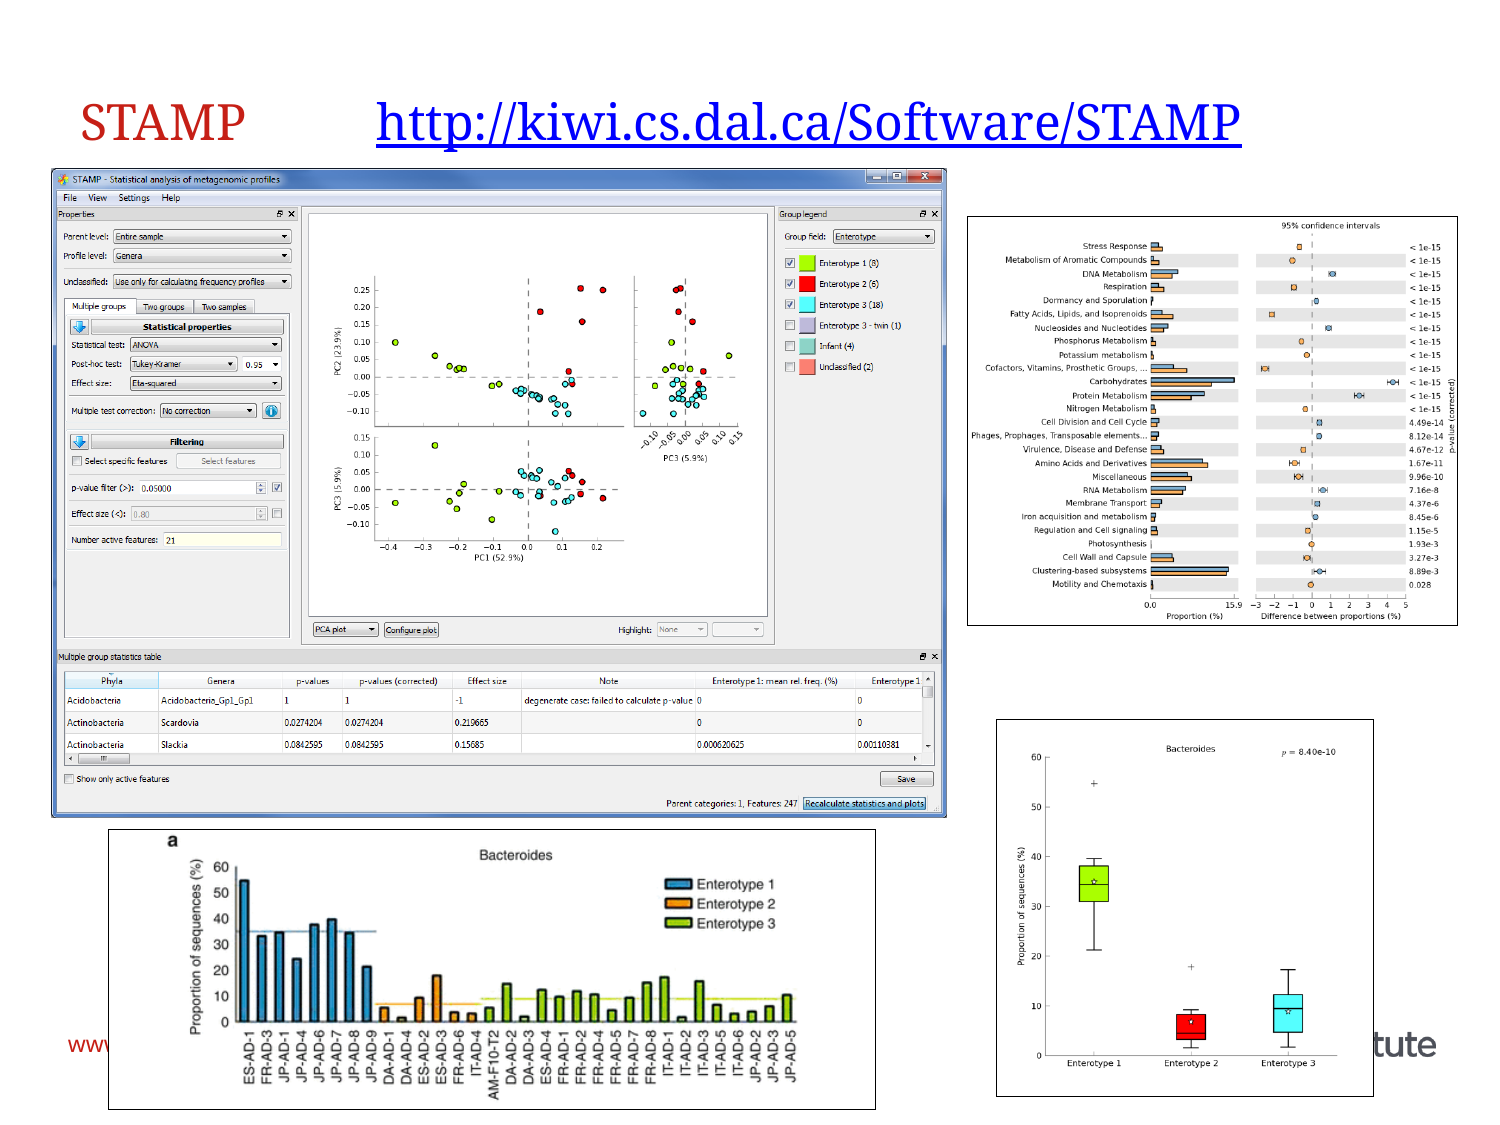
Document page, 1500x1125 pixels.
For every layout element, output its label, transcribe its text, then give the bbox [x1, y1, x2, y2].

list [967, 215, 1458, 626]
title STAMP http://kiwi.cs.dal.ca/Software/STAMP [64, 30, 1436, 219]
picture [51, 168, 947, 818]
picture [107, 828, 876, 1110]
picture [996, 719, 1436, 1097]
